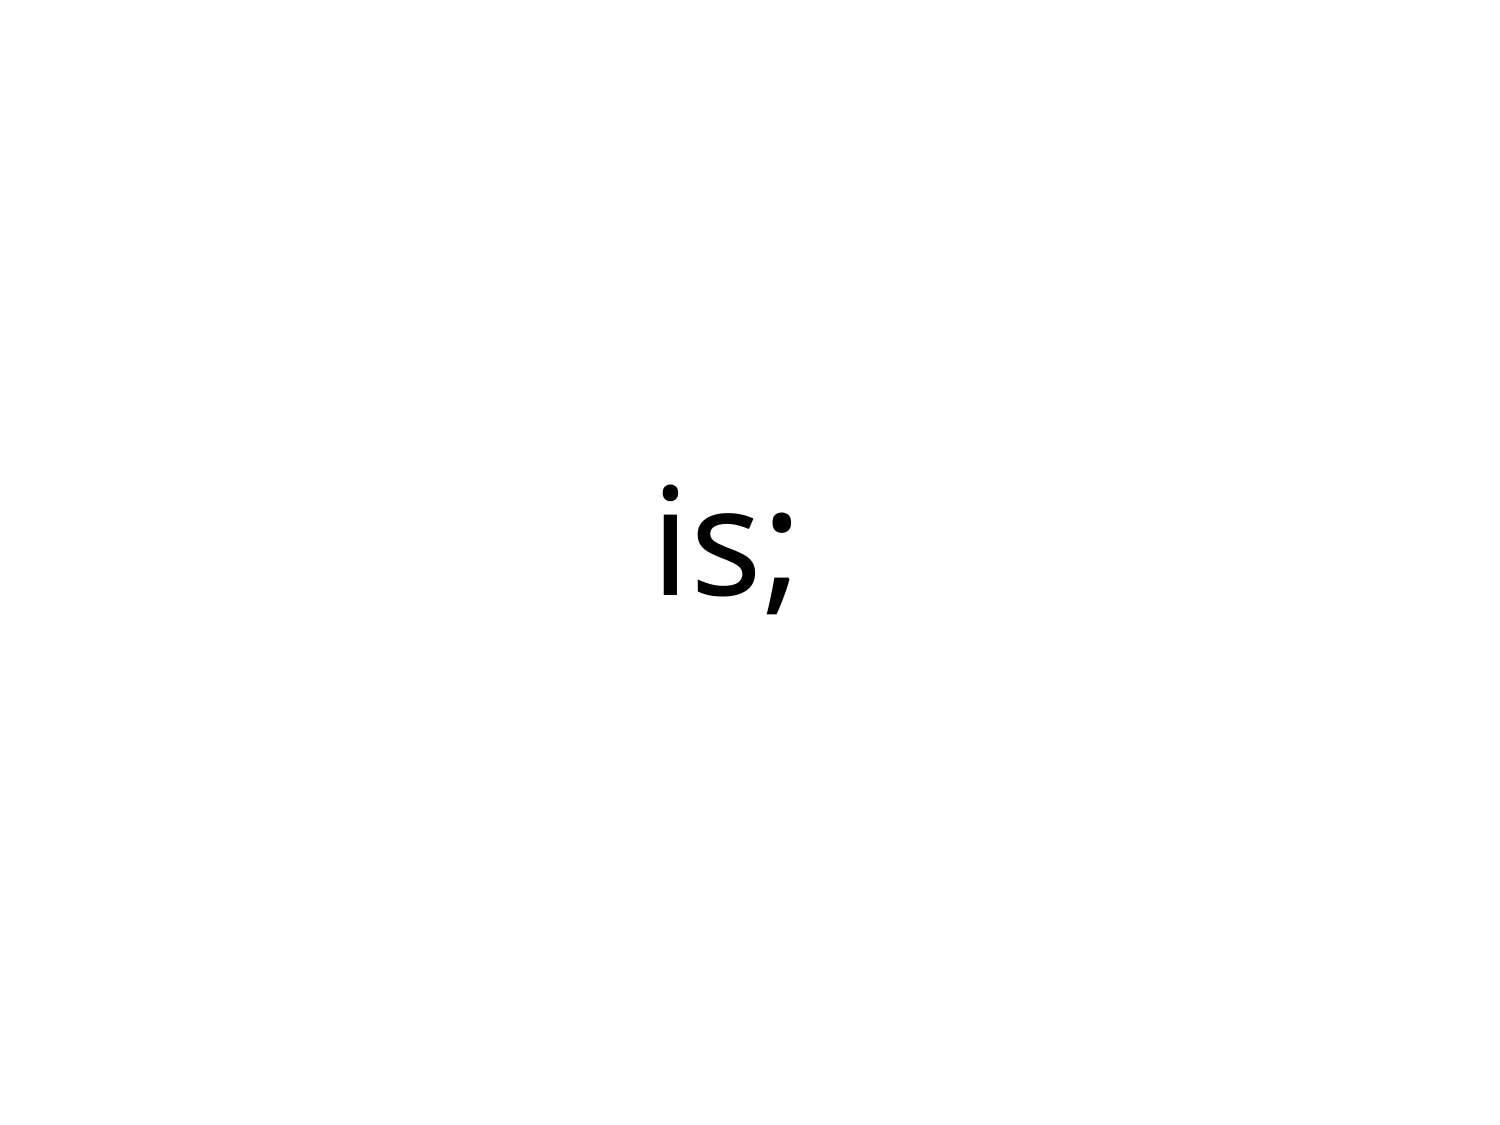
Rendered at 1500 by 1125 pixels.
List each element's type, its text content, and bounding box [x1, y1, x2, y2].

text_box is; [637, 438, 946, 634]
